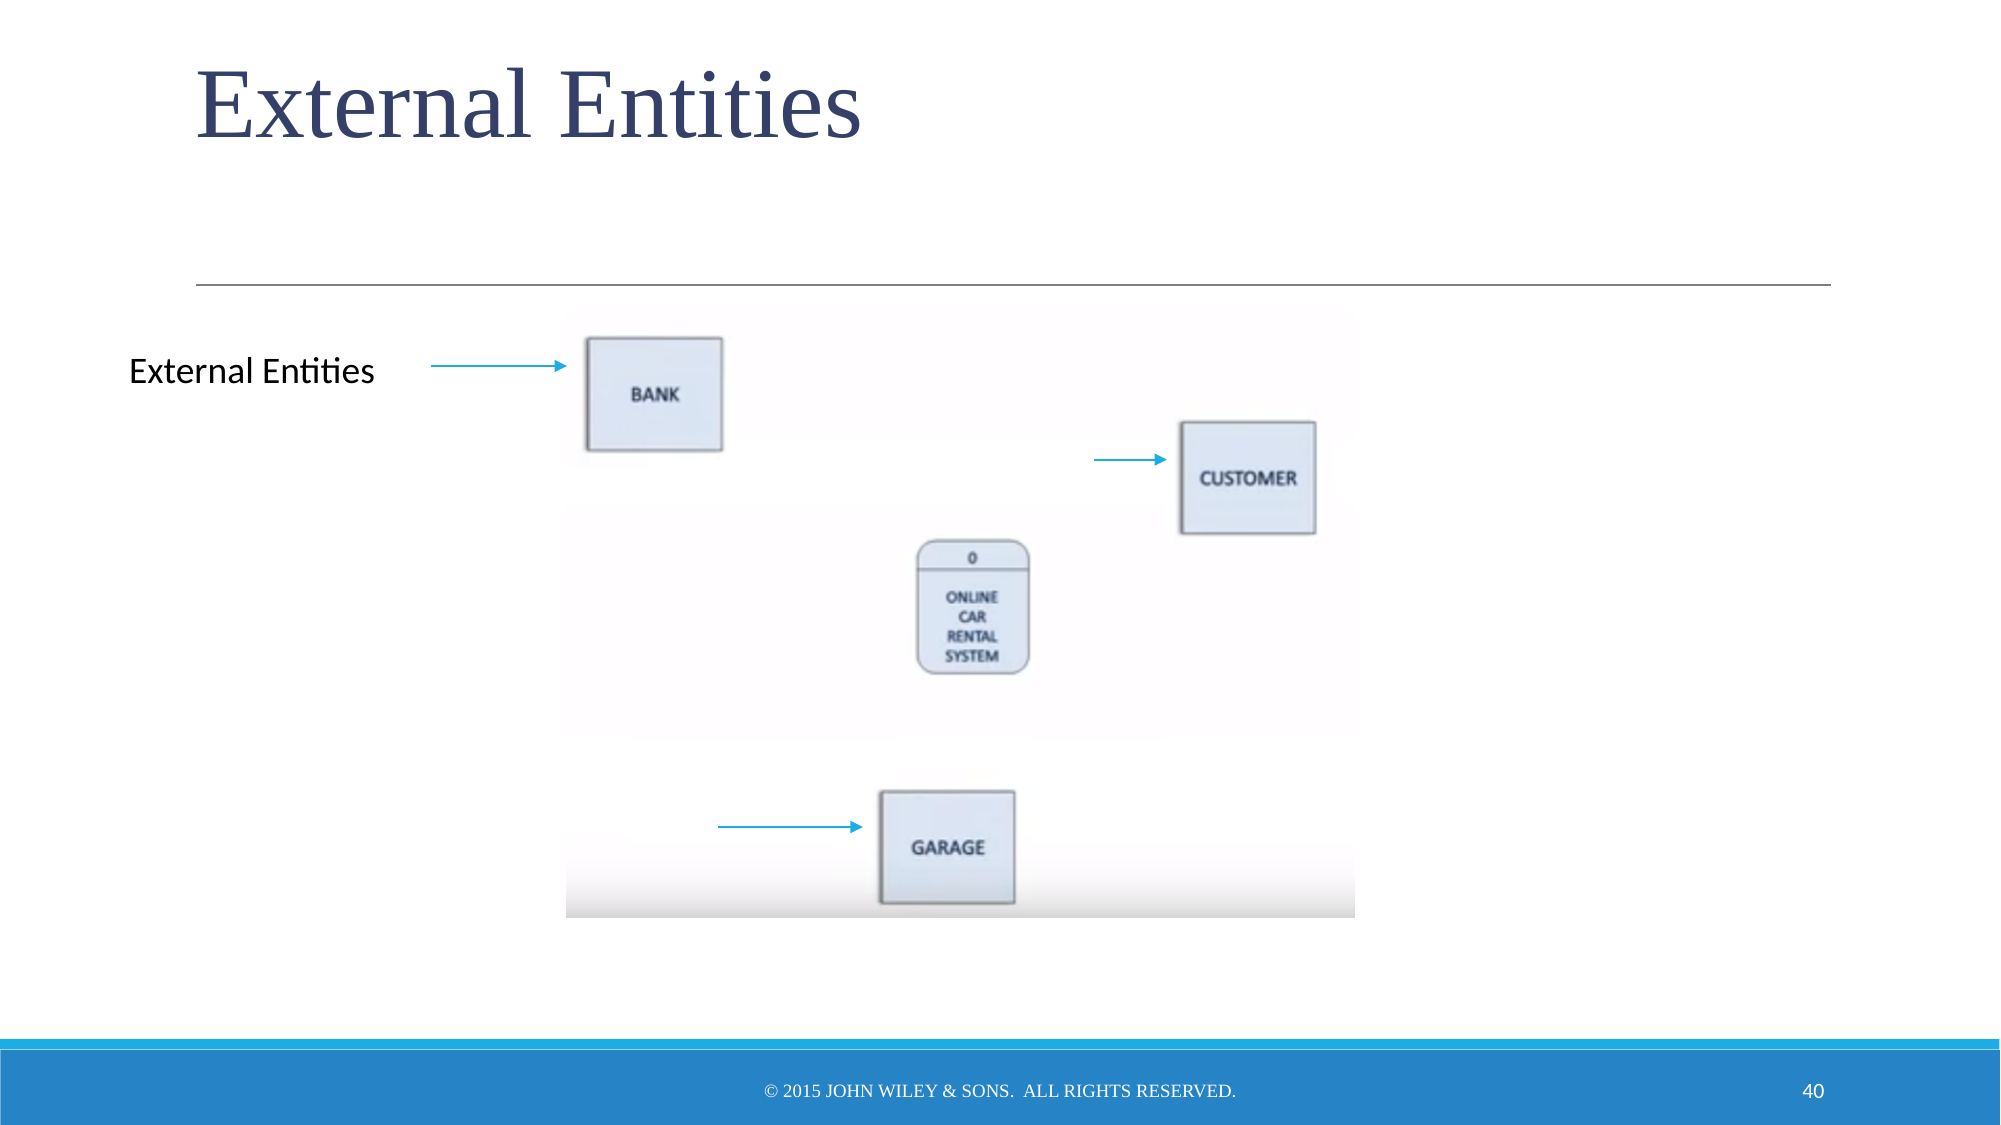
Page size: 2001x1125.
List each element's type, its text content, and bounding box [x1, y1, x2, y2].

title External Entities [180, 47, 1830, 285]
footer © 2015 JOHN WILEY & SONS. ALL RIGHTS RESERVED. [604, 1059, 1396, 1120]
picture [566, 312, 1355, 918]
text_box External Entities [114, 338, 460, 399]
slide_number ‹#› [1624, 1059, 1840, 1120]
